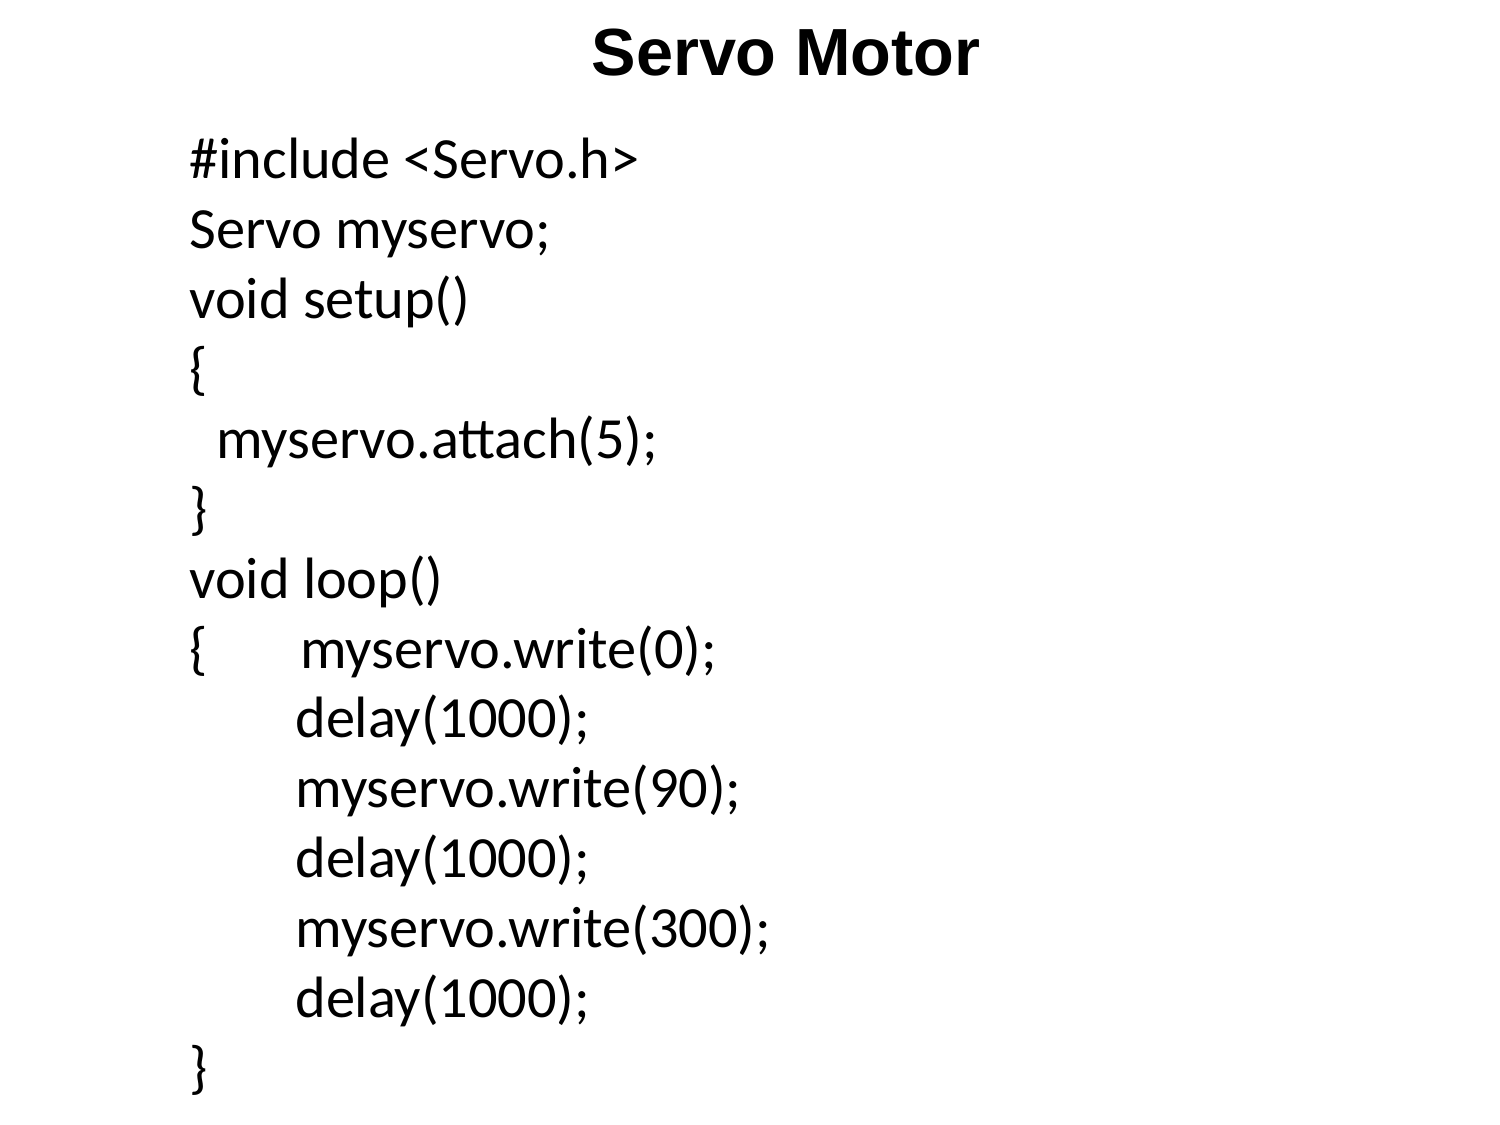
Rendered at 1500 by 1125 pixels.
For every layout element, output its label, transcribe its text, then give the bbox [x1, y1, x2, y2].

text_box Servo Motor [576, 1, 996, 97]
text_box #include <Servo.h> Servo myservo; void setup() { myservo.attach(5); } void loop() { myservo.write(0); delay(1000); myservo.write(90); delay(1000); myservo.write(300); delay(1000); } [174, 112, 925, 1107]
